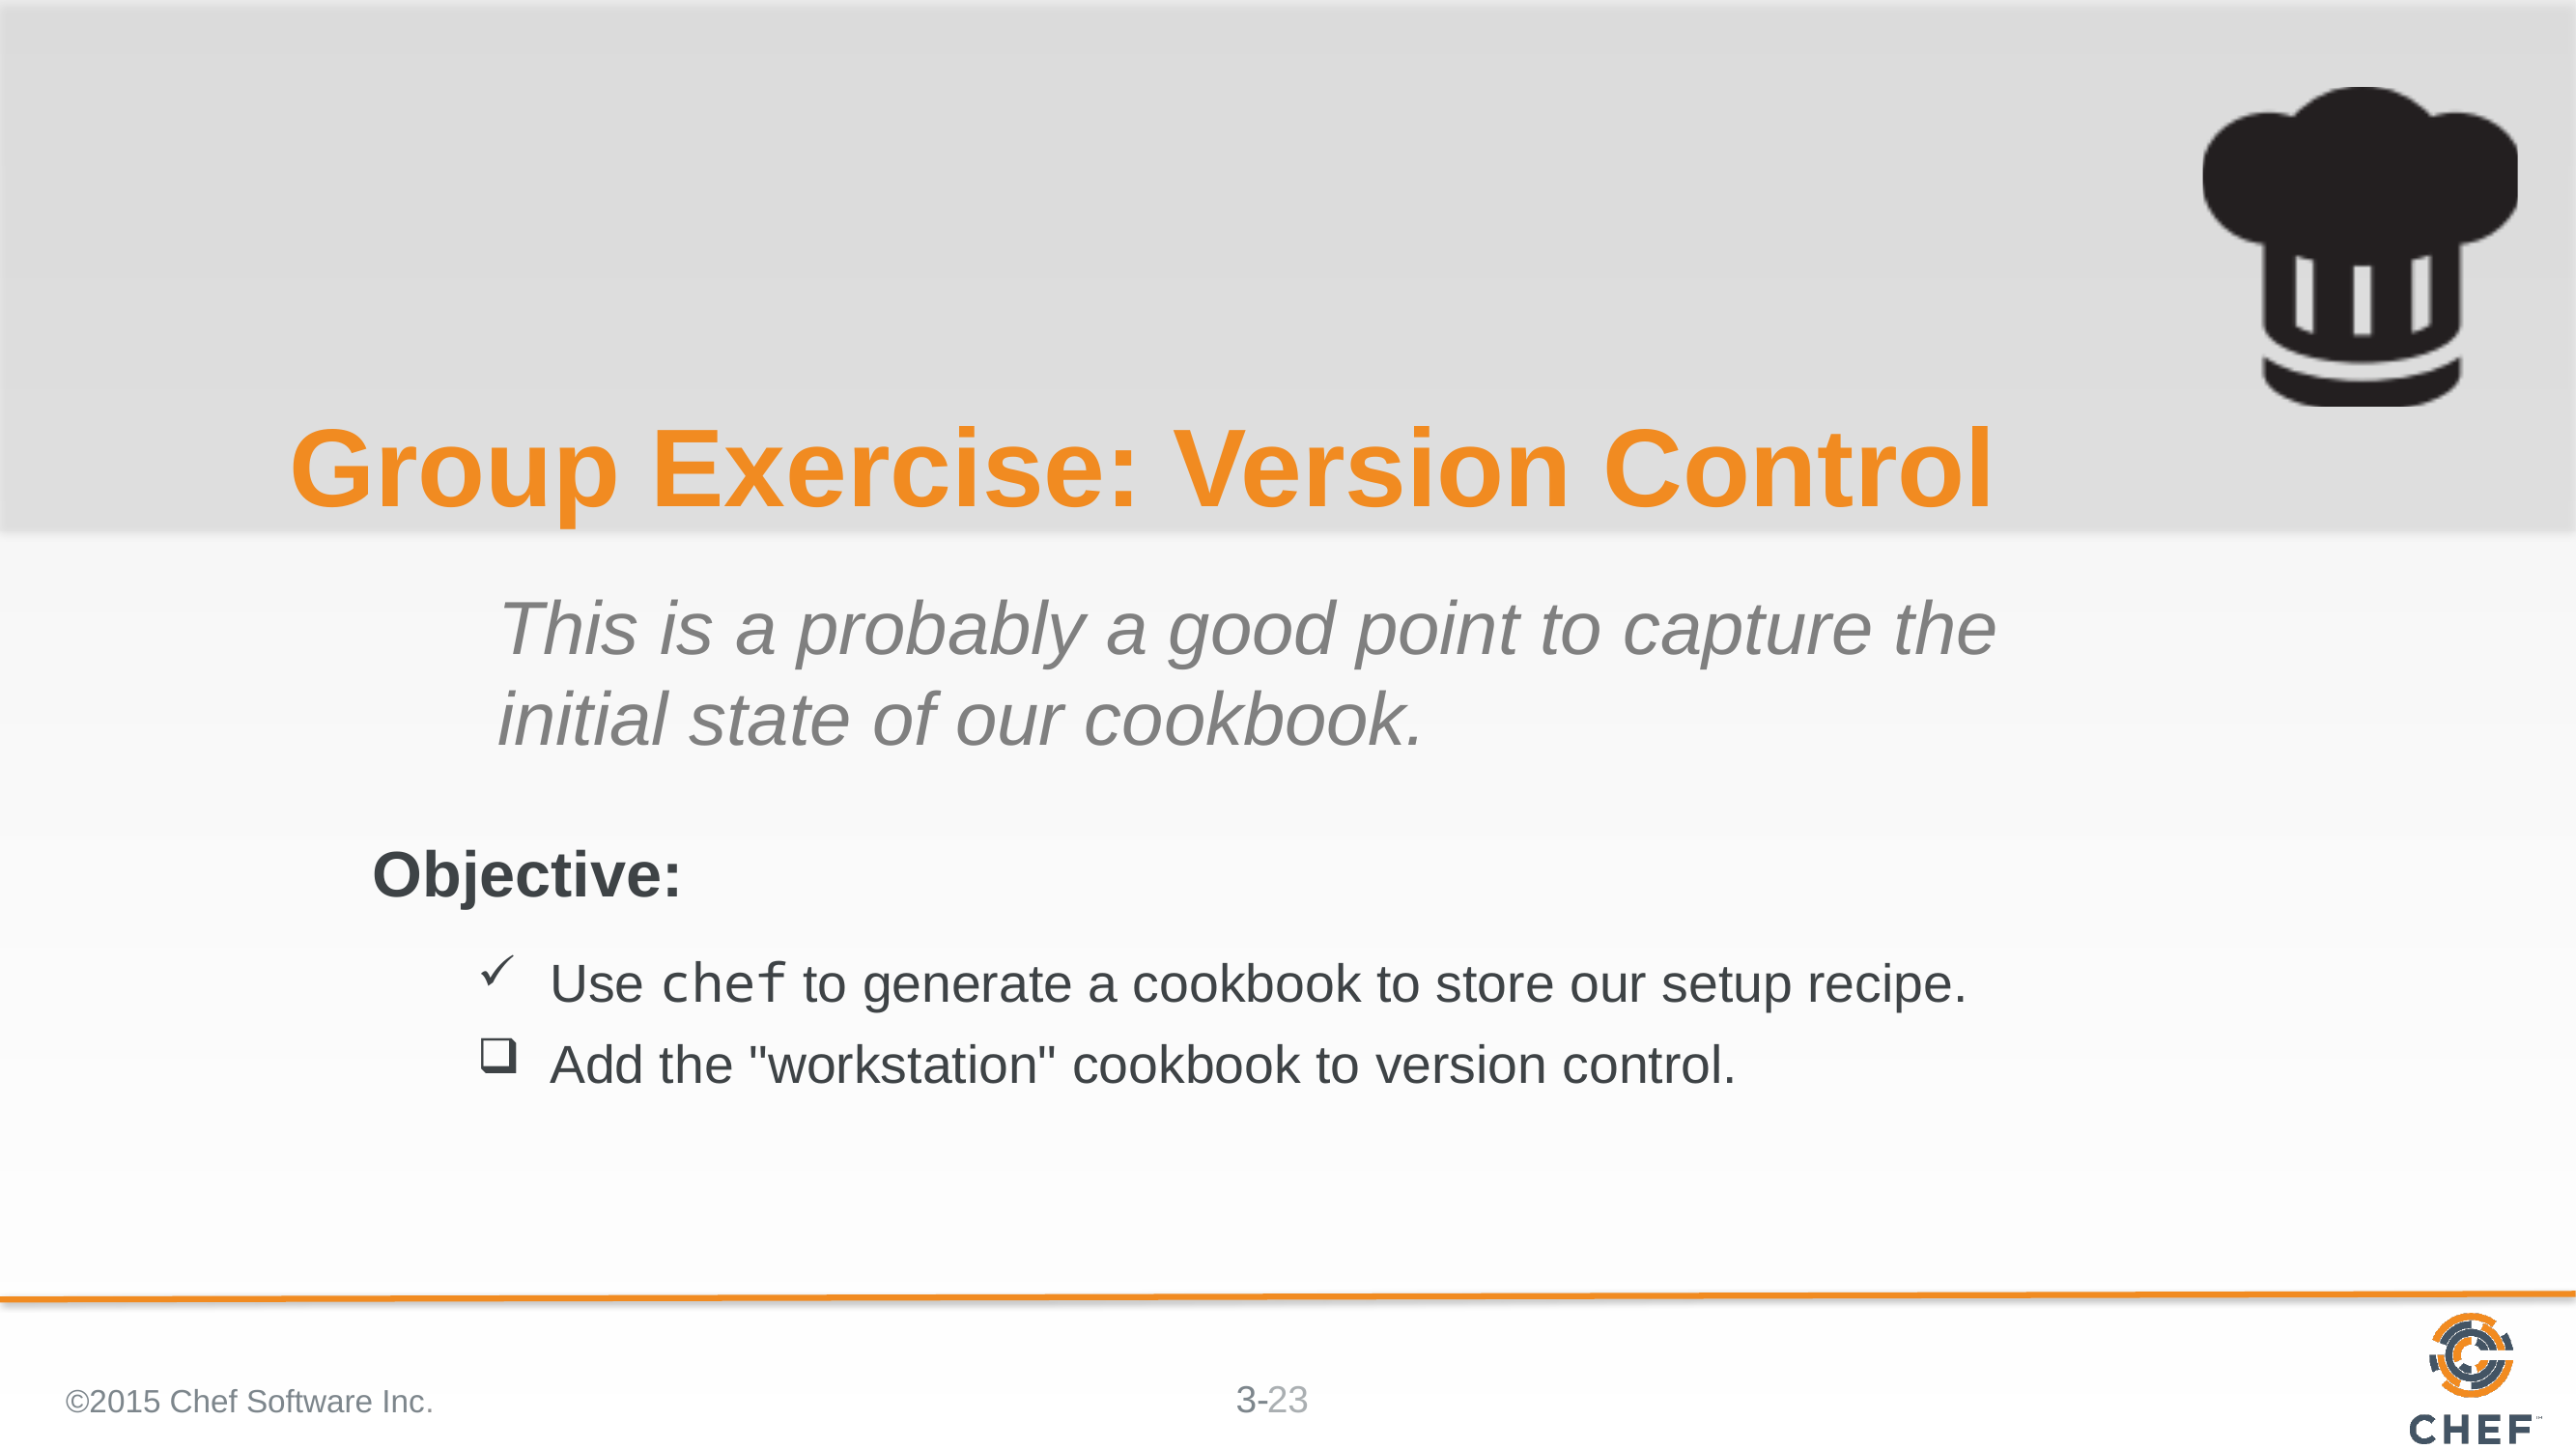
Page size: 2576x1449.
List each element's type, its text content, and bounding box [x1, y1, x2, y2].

list Use chef to generate a cookbook to store our setup recipe. Add the "workstation" cookbook to version control. [477, 949, 2271, 1357]
list This is a probably a good point to capture the initial state of our cookbook. [478, 549, 2121, 791]
footer ©2015 Chef Software Inc. [51, 1359, 952, 1440]
title Group Exercise: Version Control [274, 395, 2217, 547]
picture [2399, 1297, 2550, 1449]
slide_number 23 [998, 1359, 1578, 1437]
